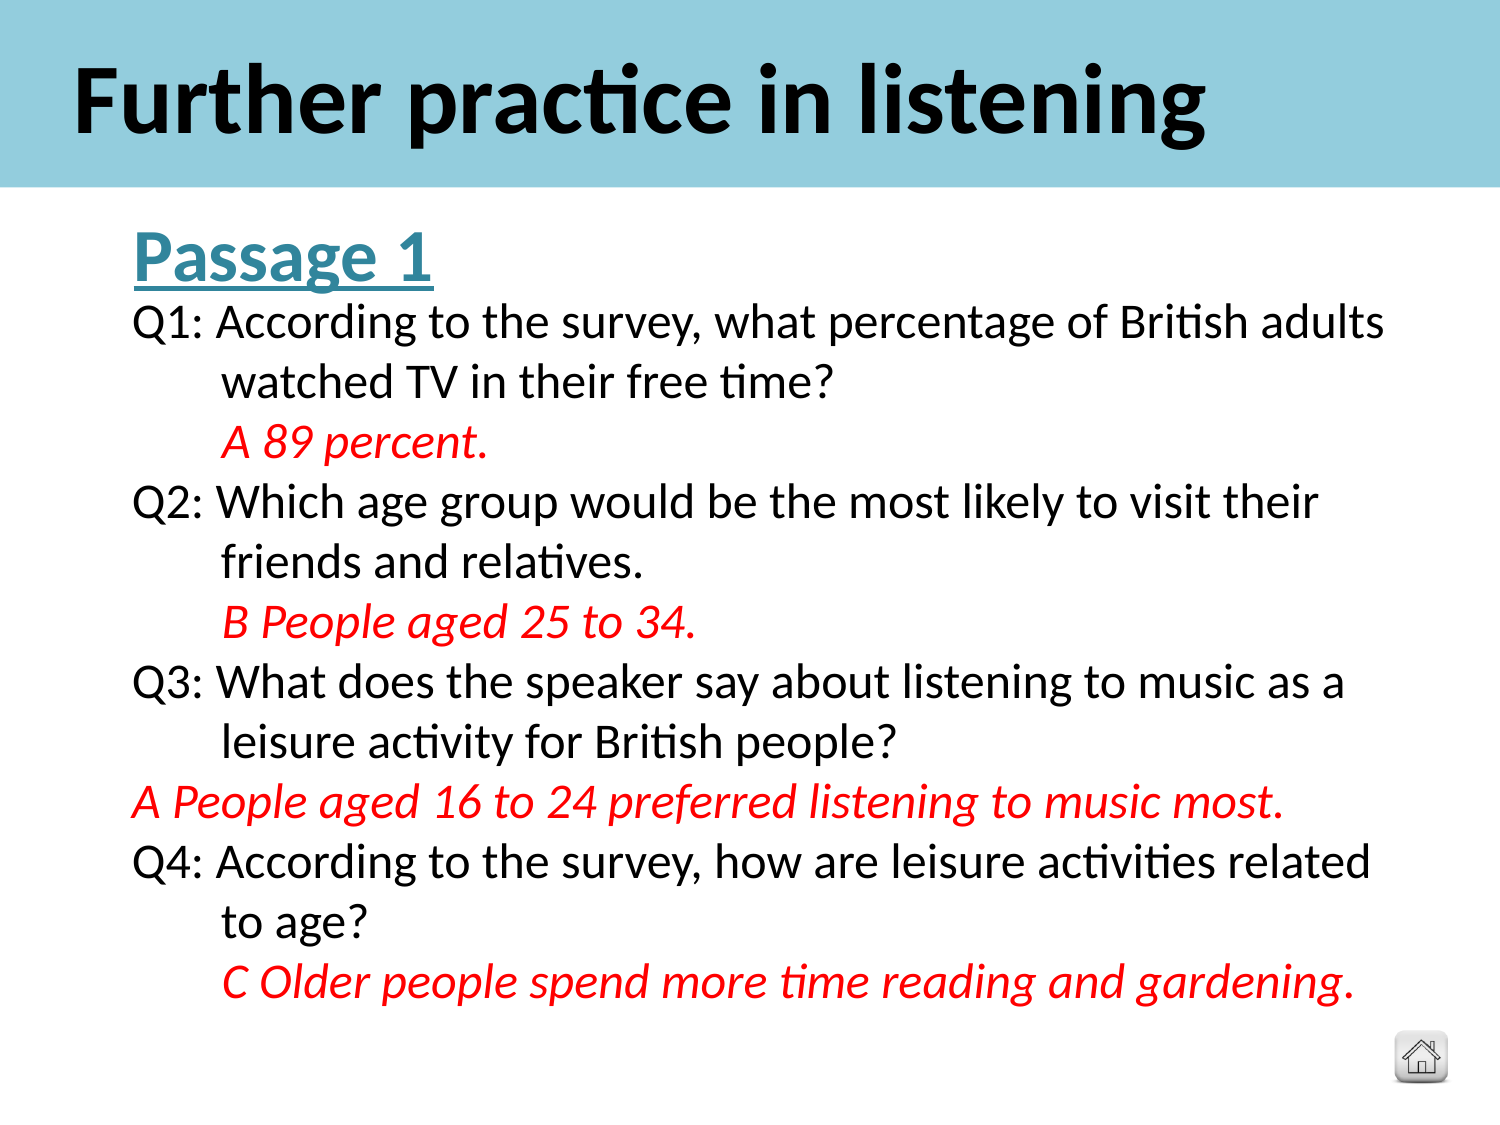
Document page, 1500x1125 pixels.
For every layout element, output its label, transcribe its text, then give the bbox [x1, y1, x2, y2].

text_box Further practice in listening [0, 0, 1500, 190]
text_box Passage 1 [118, 199, 449, 281]
text_box Q1: According to the survey, what percentage of British adults watched TV in their free time? A 89 percent. Q2: Which age group would be the most likely to visit their friends and relatives. B People aged 25 to 34. Q3: What does the speaker say about listening to music as a leisure activity for British people? A People aged 16 to 24 preferred listening to music most. Q4: According to the survey, how are leisure activities related to age? C Older people spend more time reading and gardening. [117, 281, 1407, 1125]
picture [1382, 1019, 1460, 1097]
